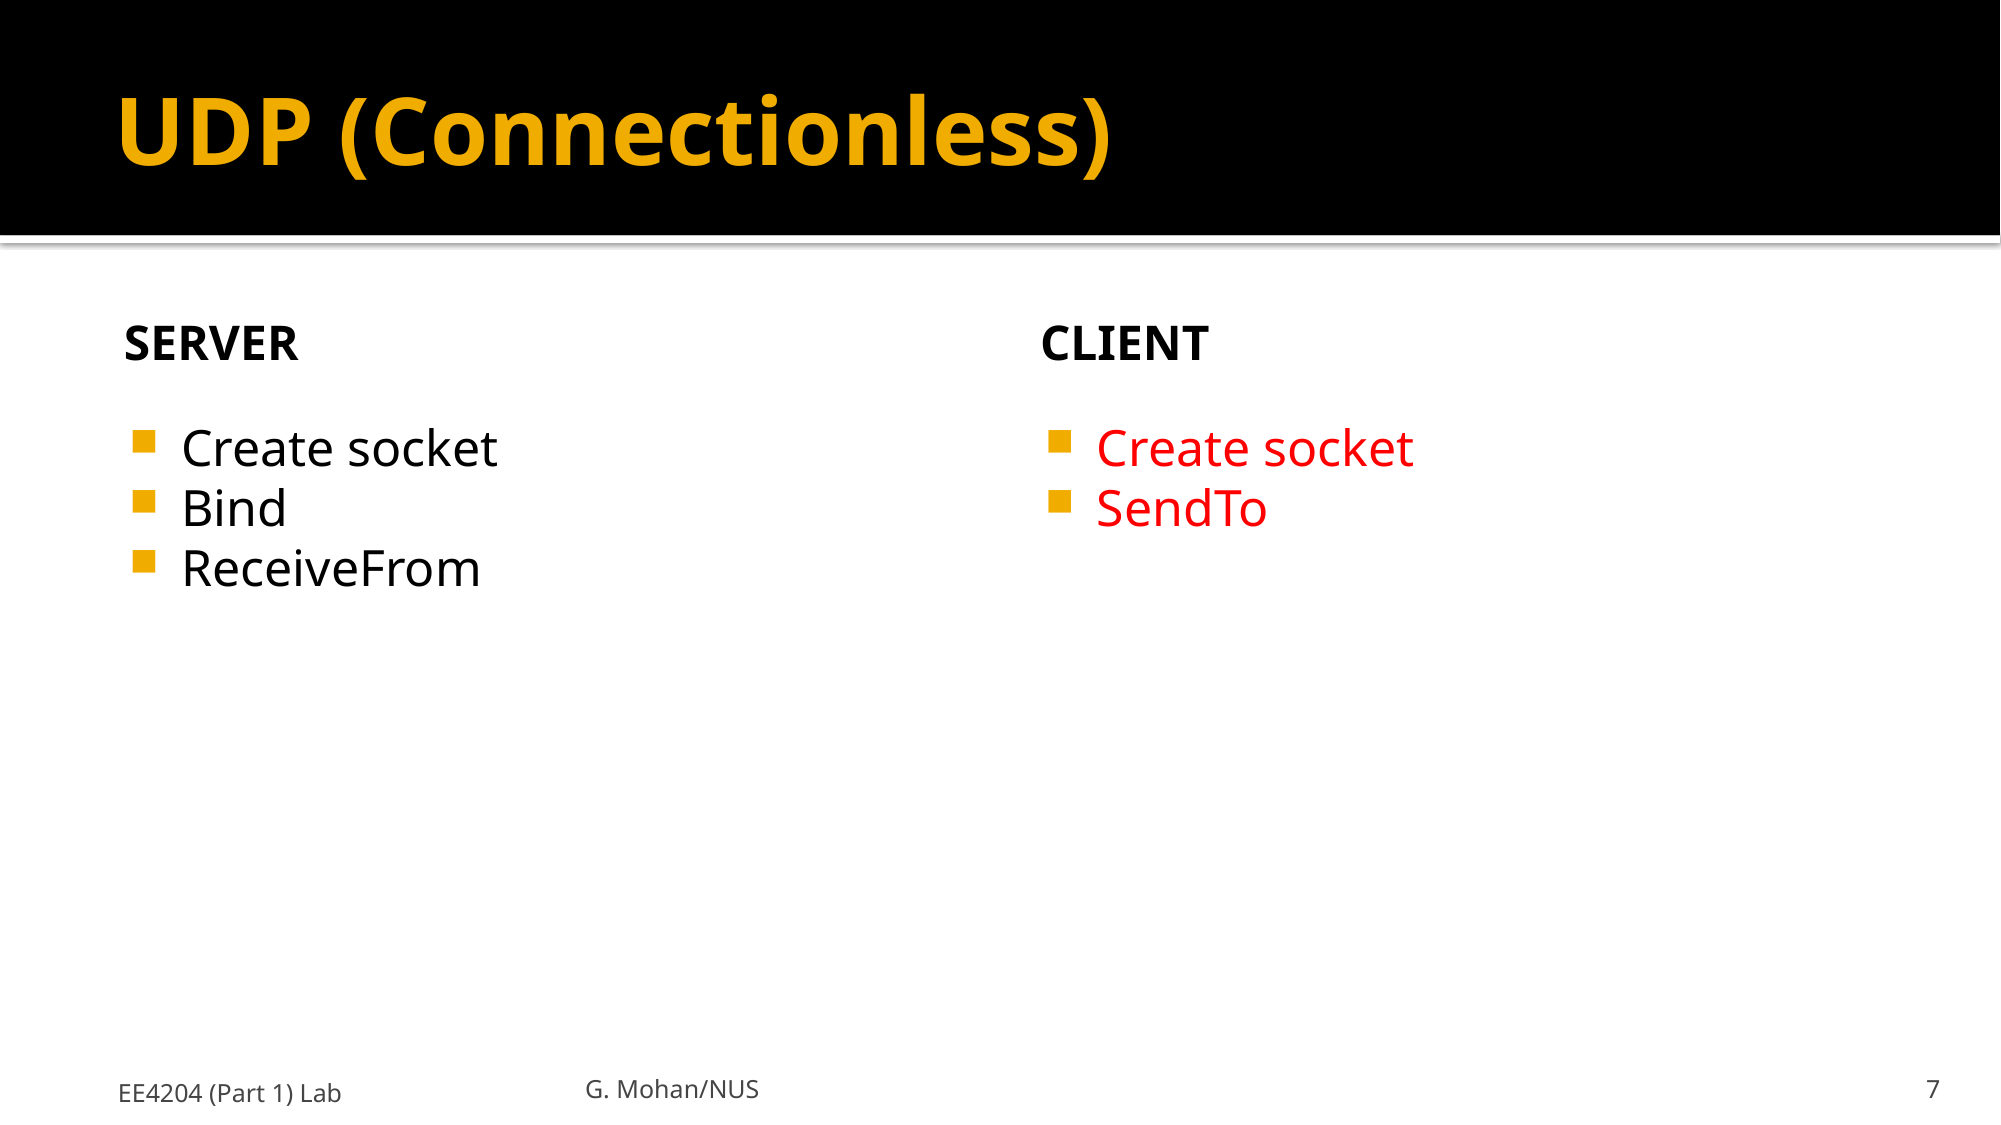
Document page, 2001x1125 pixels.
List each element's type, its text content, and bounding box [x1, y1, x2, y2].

slide_number EE4204 (Part 1) Lab [99, 1062, 567, 1108]
list client [1015, 278, 1900, 396]
list Create socket Bind ReceiveFrom [99, 401, 984, 1050]
title UDP (Connectionless) [99, 24, 1900, 231]
list Create socket SendTo [1015, 401, 1900, 1050]
list Server [99, 278, 984, 396]
footer G. Mohan/NUS [577, 1062, 1783, 1108]
slide_number 7 [1794, 1062, 1955, 1108]
